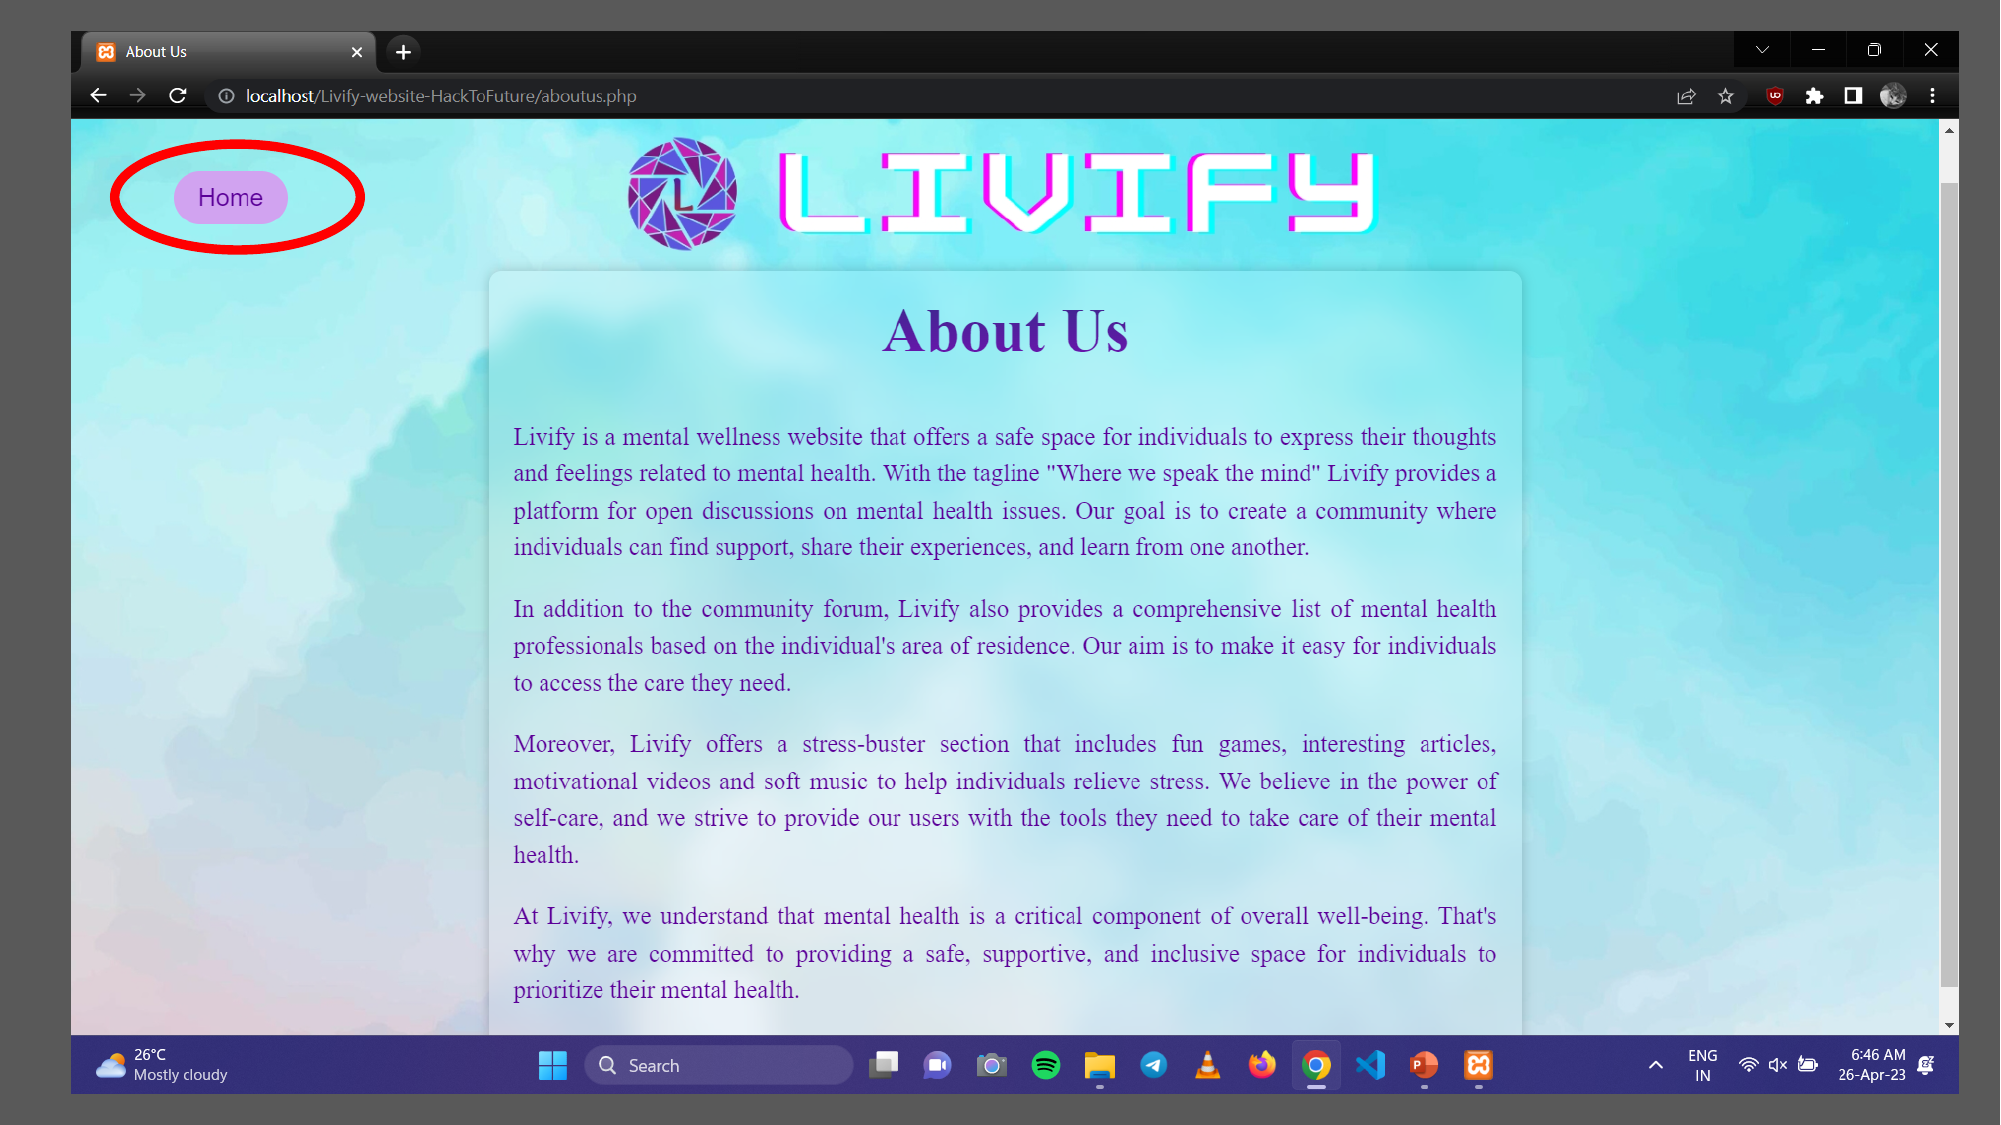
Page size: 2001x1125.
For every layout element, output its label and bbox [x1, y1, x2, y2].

list [71, 31, 1959, 1094]
